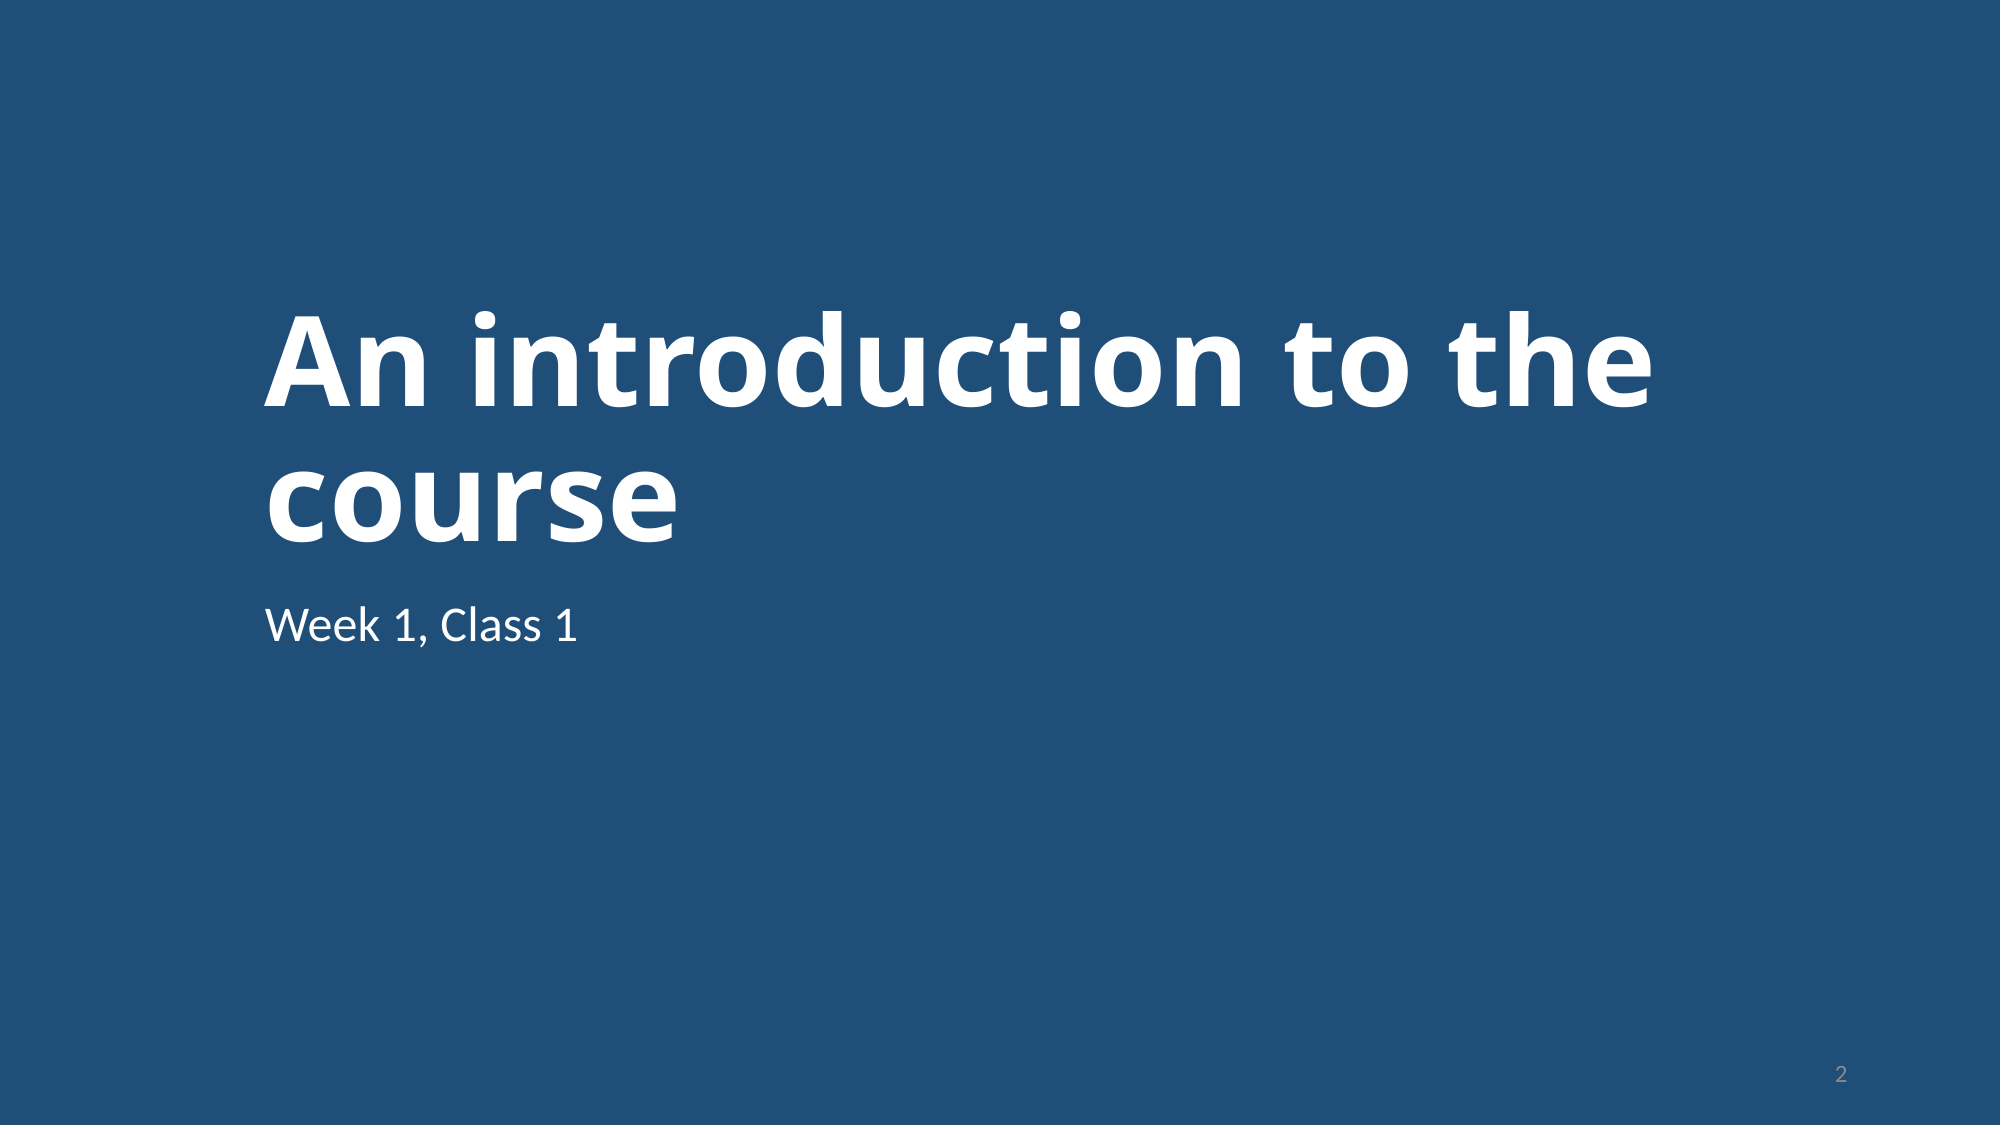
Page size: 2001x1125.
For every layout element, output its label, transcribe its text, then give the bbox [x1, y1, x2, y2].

subtitle Week 1, Class 1 [249, 590, 1750, 863]
slide_number 2 [1412, 1042, 1863, 1103]
title An introduction to the course [249, 184, 1750, 576]
